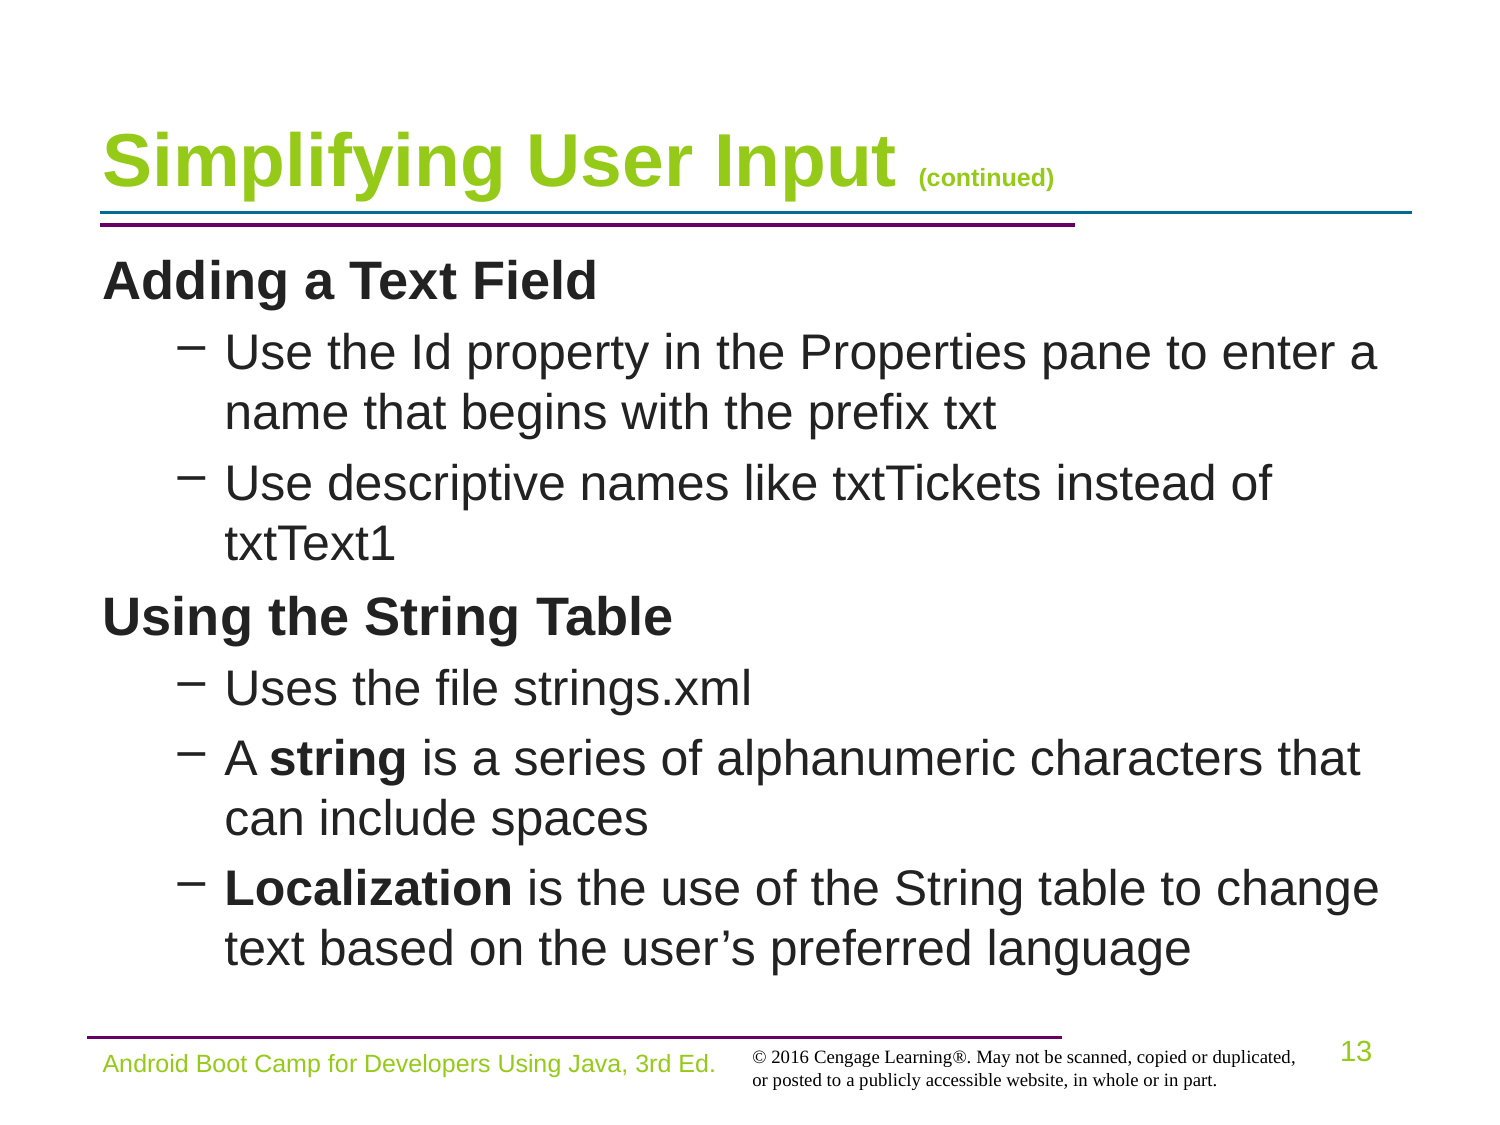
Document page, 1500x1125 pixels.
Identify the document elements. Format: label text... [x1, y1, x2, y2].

slide_number 13 [1074, 1025, 1388, 1100]
footer Android Boot Camp for Developers Using Java, 3rd Ed. [87, 1025, 988, 1100]
list Adding a Text Field Use the Id property in the Properties pane to enter a name that begins with the prefix txt Use descriptive names like txtTickets instead of txtText1 Using the String Table Uses the file strings.xml A string is a series of alphanumeric characters that can include spaces Localization is the use of the String table to change text based on the user’s preferred language [87, 237, 1413, 988]
title Simplifying User Input (continued) [87, 62, 1413, 237]
